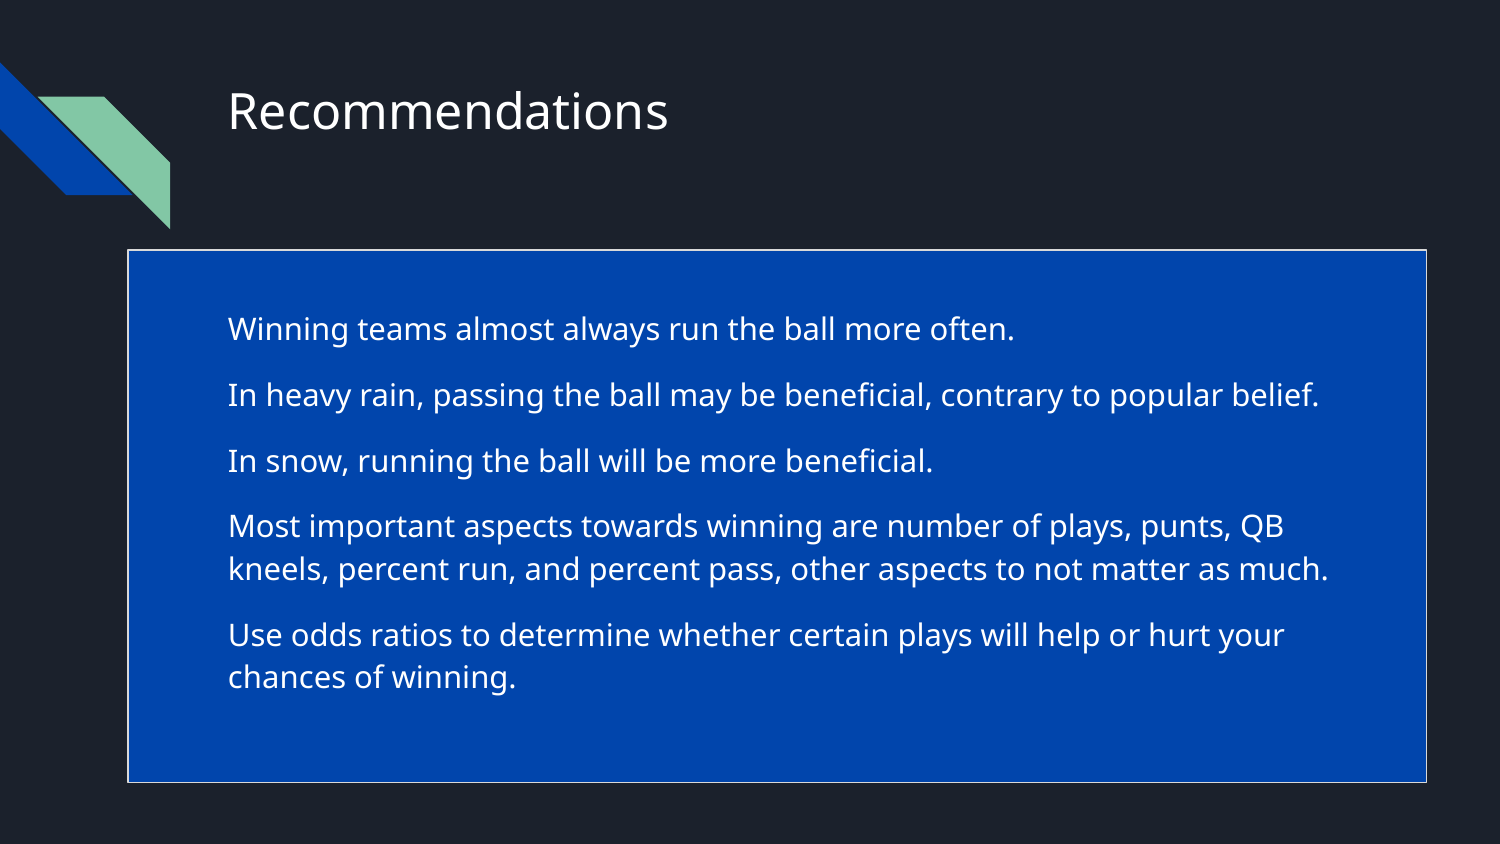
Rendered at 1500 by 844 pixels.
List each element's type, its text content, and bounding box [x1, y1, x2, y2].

text_box [127, 249, 1427, 783]
list Winning teams almost always run the ball more often. In heavy rain, passing the ball may be beneficial, contrary to popular belief. In snow, running the ball will be more beneficial. Most important aspects towards winning are number of plays, punts, QB kneels, percent run, and percent pass, other aspects to not matter as much. Use odds ratios to determine whether certain plays will help or hurt your chances of winning. [212, 289, 1368, 767]
title Recommendations [212, 64, 1368, 215]
